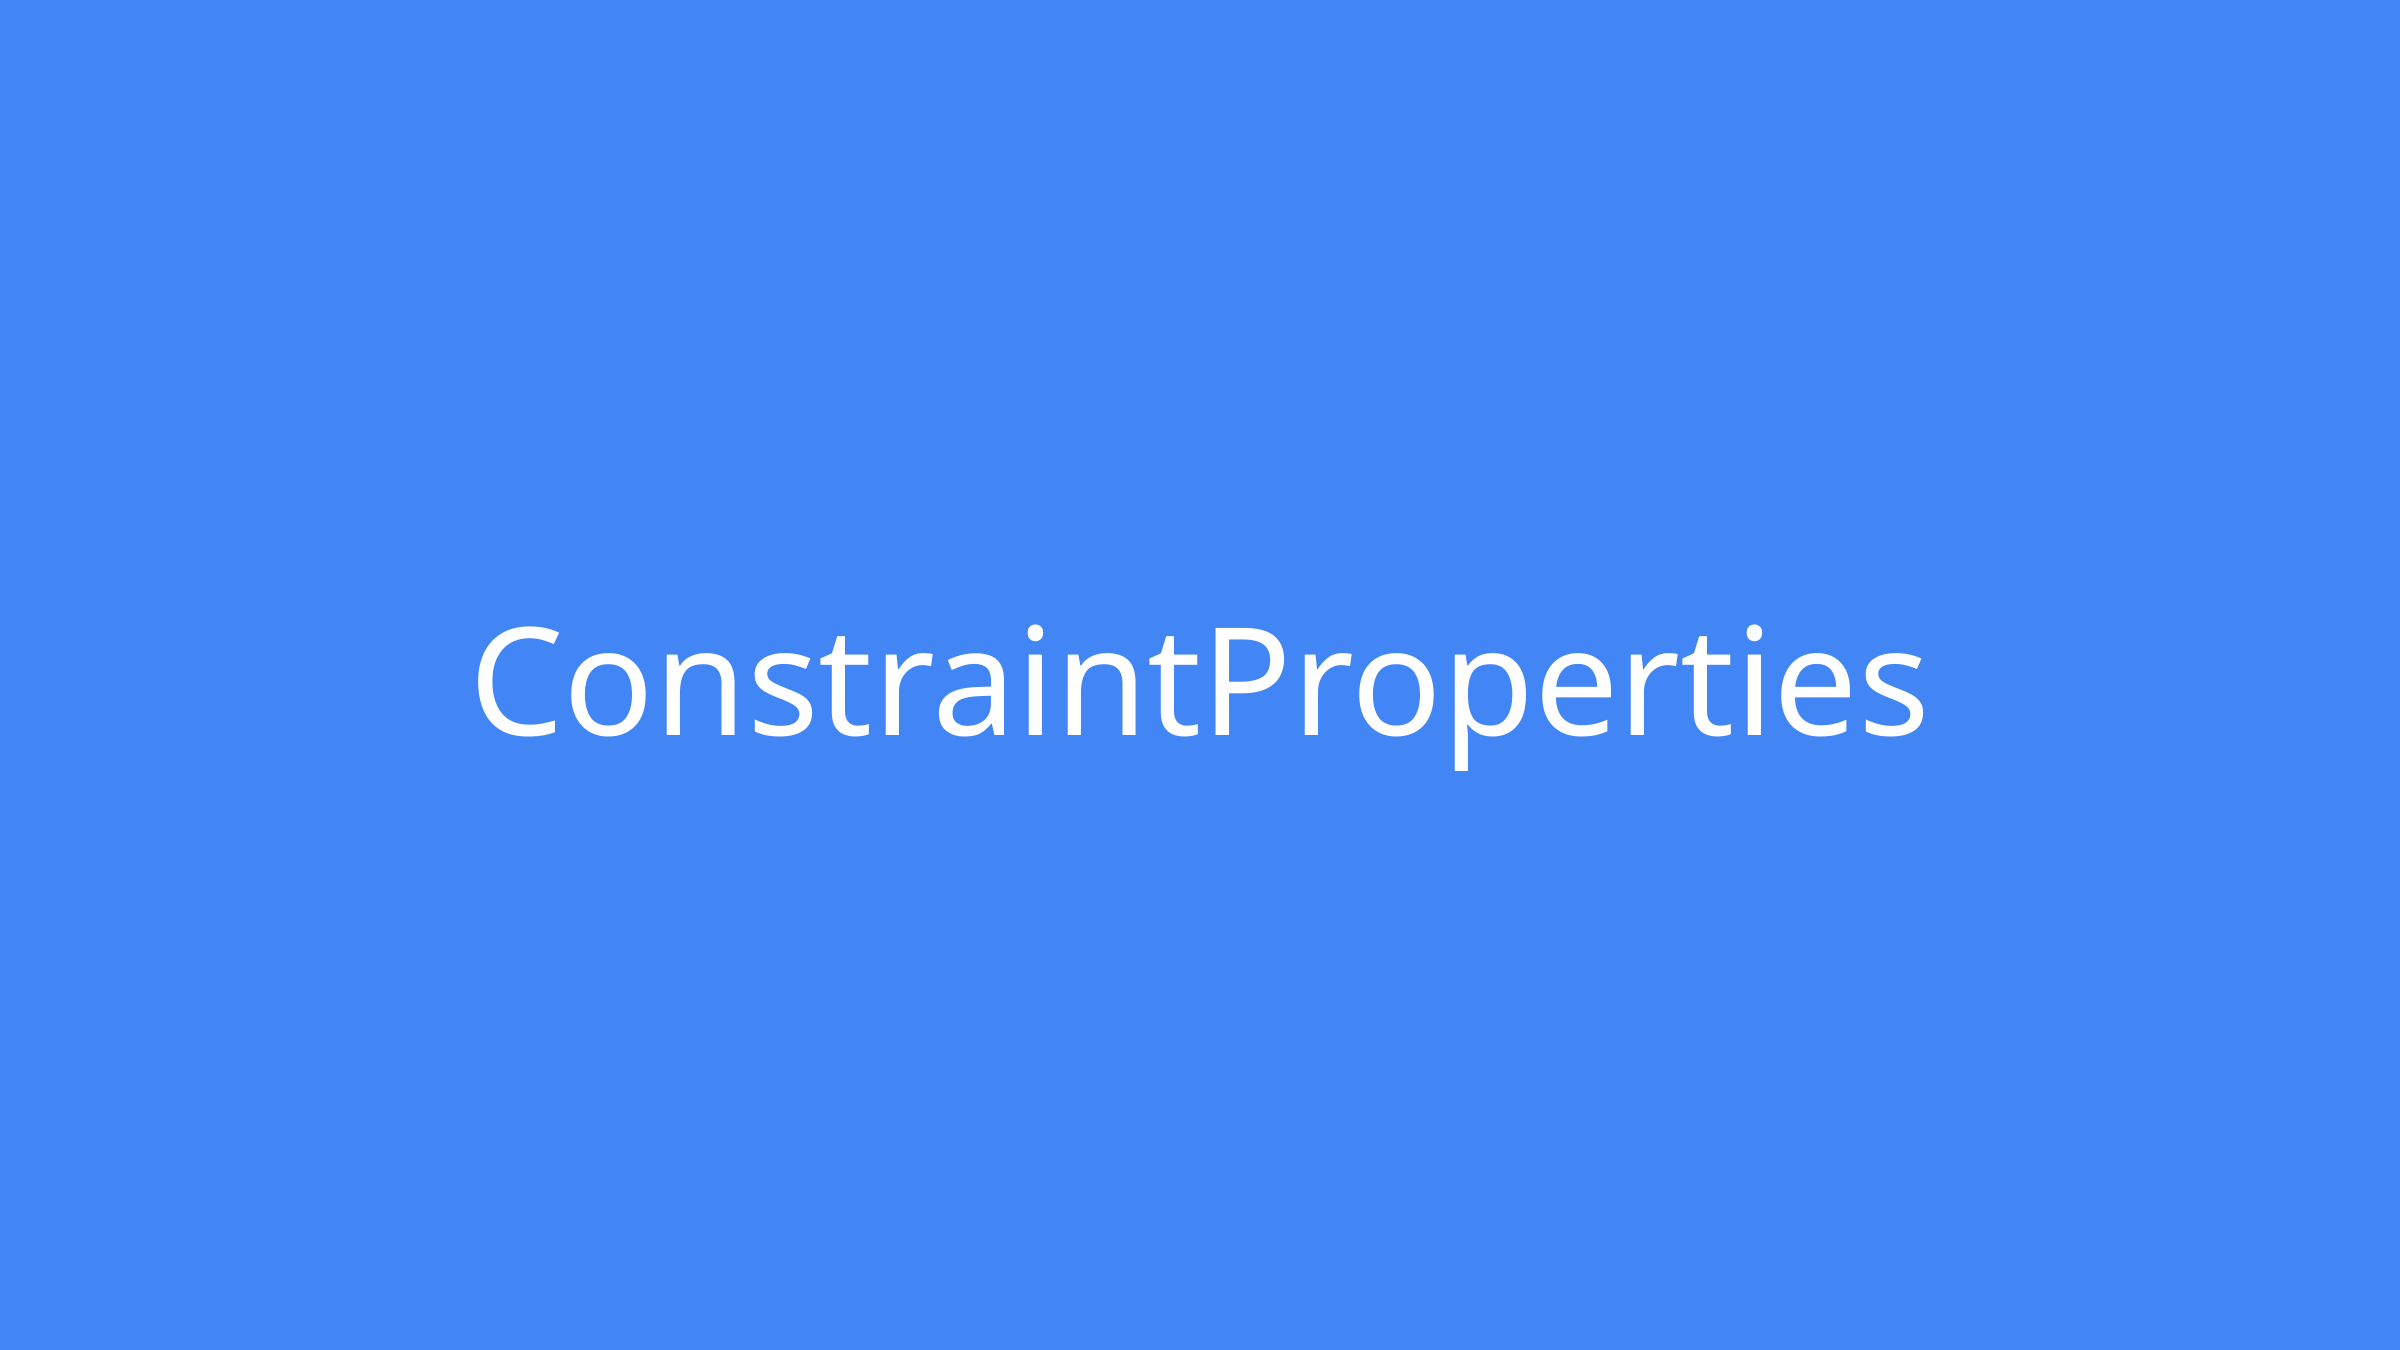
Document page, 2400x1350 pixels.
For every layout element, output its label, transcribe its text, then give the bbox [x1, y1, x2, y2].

text_box ConstraintProperties [196, 198, 2204, 1152]
